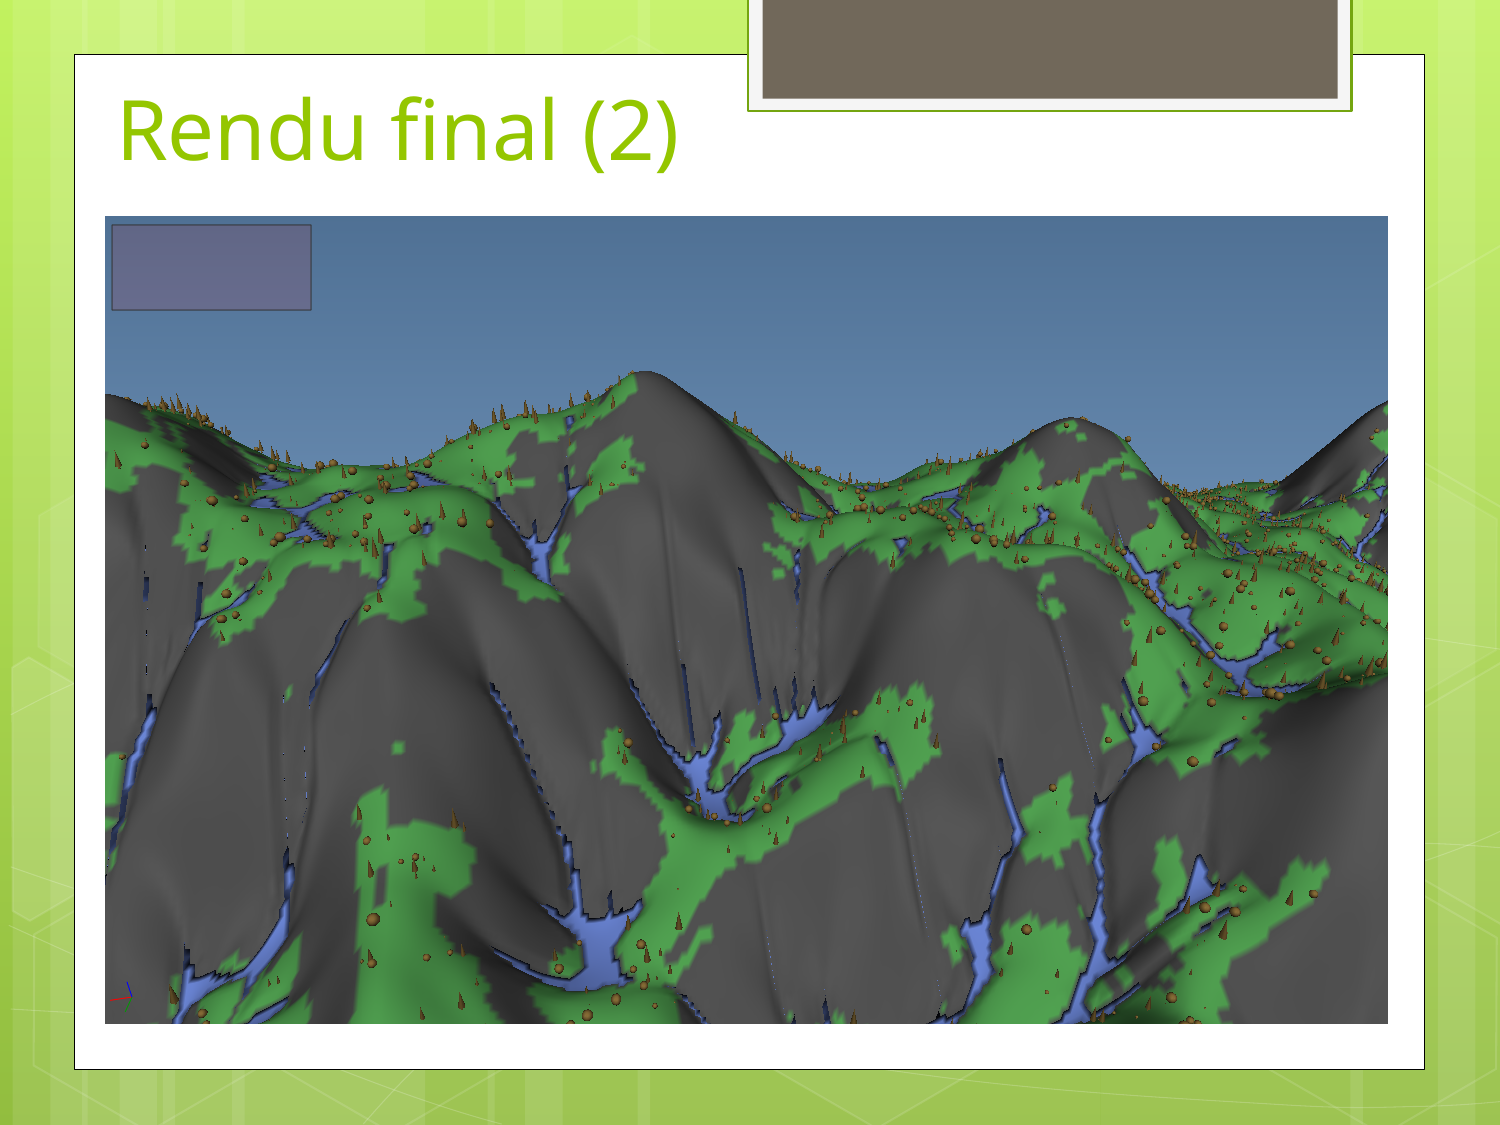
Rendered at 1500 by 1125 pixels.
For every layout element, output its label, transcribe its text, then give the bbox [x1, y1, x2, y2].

title Rendu final (2) [0, 0, 975, 185]
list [105, 216, 1388, 1024]
